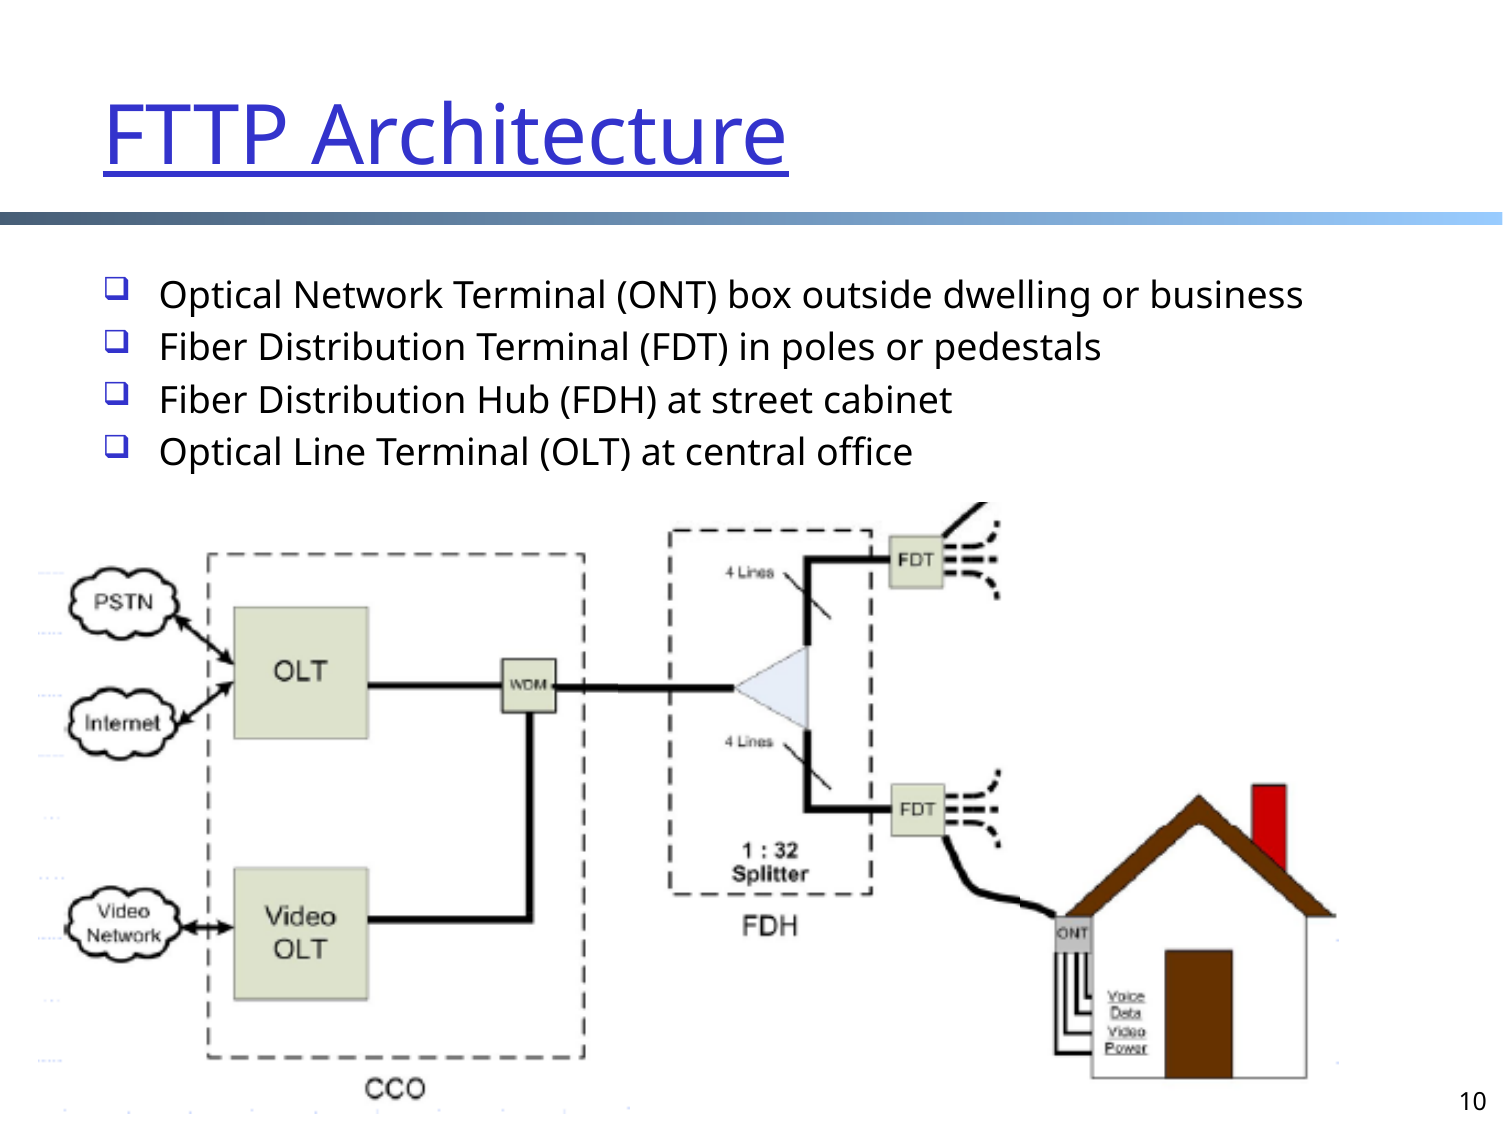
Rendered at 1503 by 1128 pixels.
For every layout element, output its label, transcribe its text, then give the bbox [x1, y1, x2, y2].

title FTTP Architecture [87, 37, 1365, 226]
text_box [38, 502, 1339, 1114]
slide_number 10 [1151, 1051, 1503, 1128]
list Optical Network Terminal (ONT) box outside dwelling or business Fiber Distribution Terminal (FDT) in poles or pedestals Fiber Distribution Hub (FDH) at street cabinet Optical Line Terminal (OLT) at central office [87, 263, 1365, 1027]
